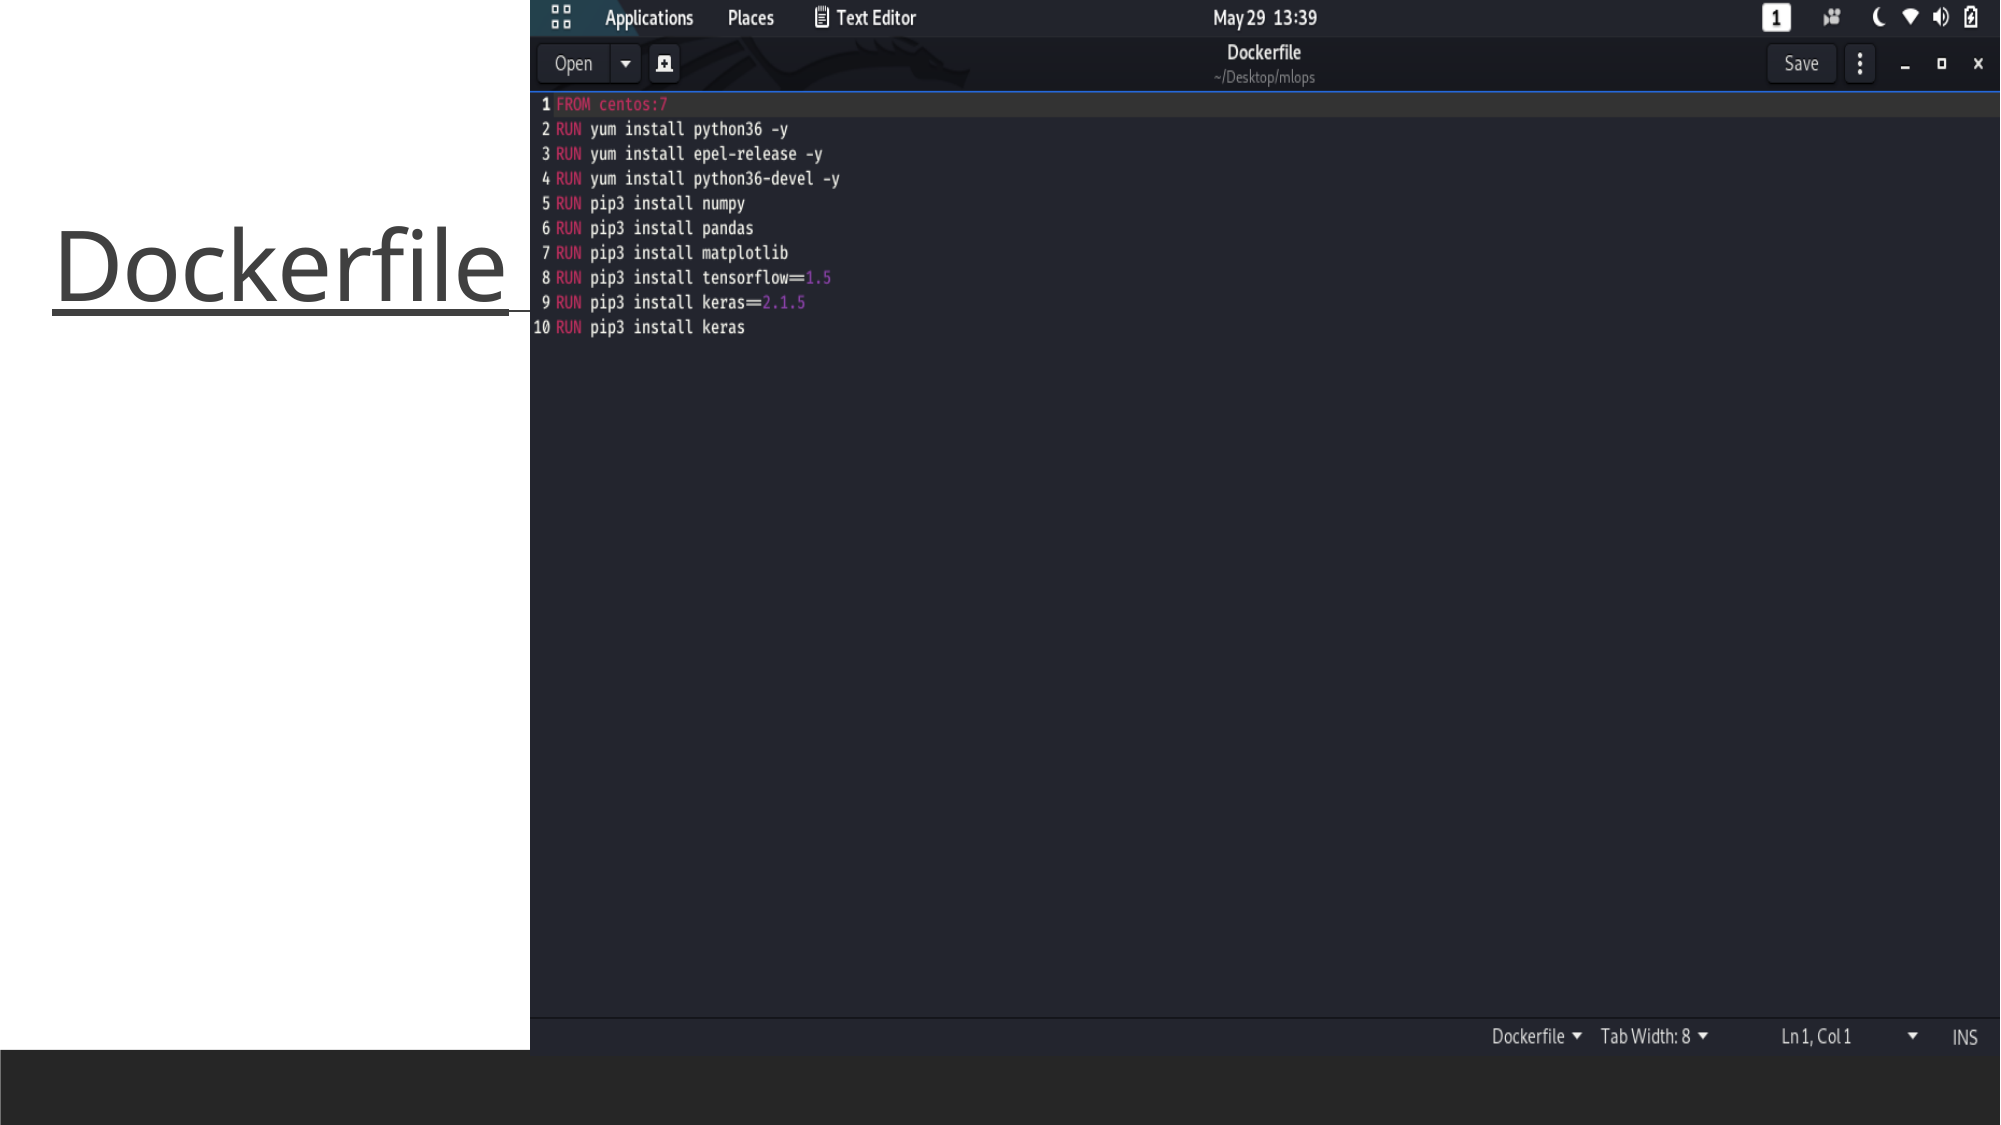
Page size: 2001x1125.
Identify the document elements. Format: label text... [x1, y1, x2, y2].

title Dockerfile [37, 92, 527, 331]
picture [529, 0, 2000, 1057]
